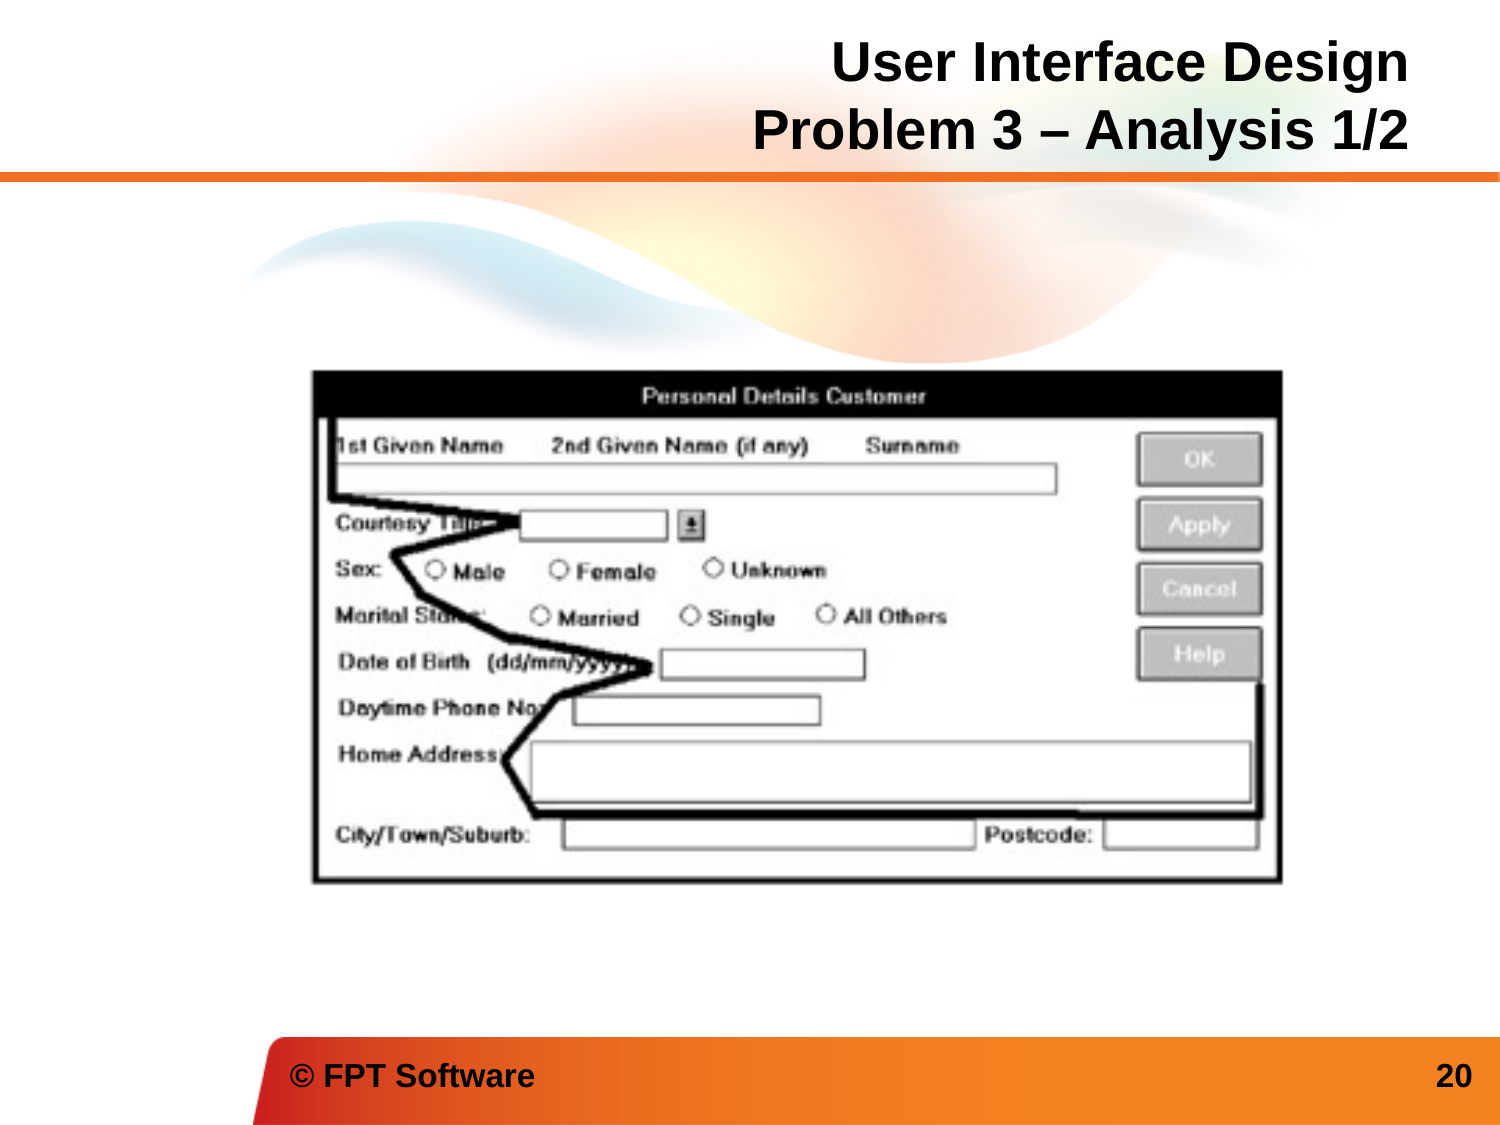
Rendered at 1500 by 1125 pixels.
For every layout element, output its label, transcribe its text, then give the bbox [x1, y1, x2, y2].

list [303, 362, 1290, 891]
title User Interface Design Problem 3 – Analysis 1/2 [437, 24, 1425, 161]
picture [253, 1037, 1500, 1125]
picture [0, 0, 1500, 486]
